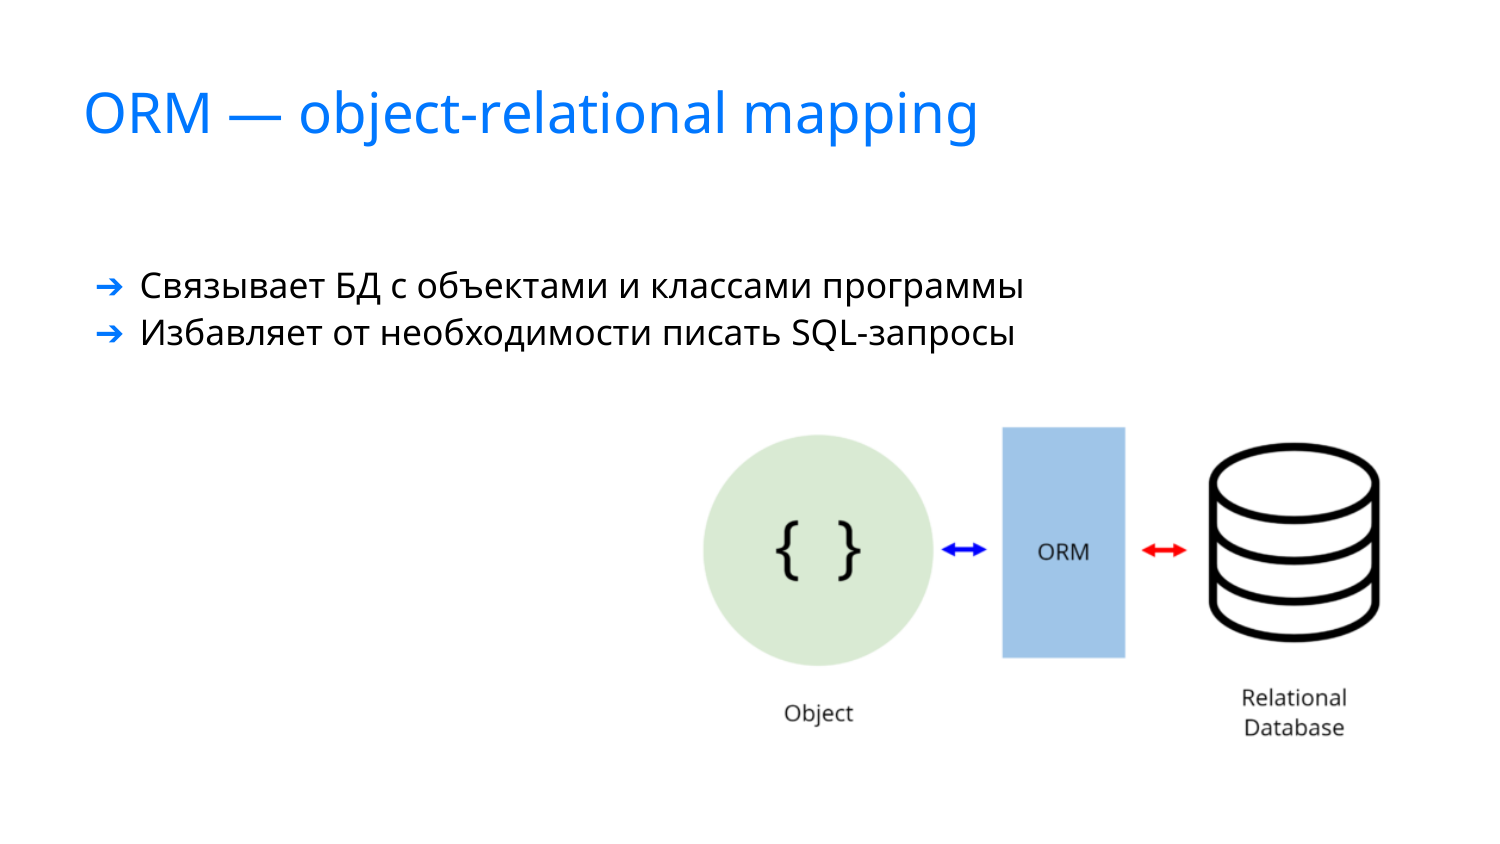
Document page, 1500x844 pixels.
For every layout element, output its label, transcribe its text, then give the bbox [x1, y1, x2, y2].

picture [692, 394, 1408, 759]
title ORM — object-relational mapping [82, 84, 1151, 165]
text_box Связывает БД с объектами и классами программы Избавляет от необходимости писать SQL-запросы [83, 211, 1408, 759]
